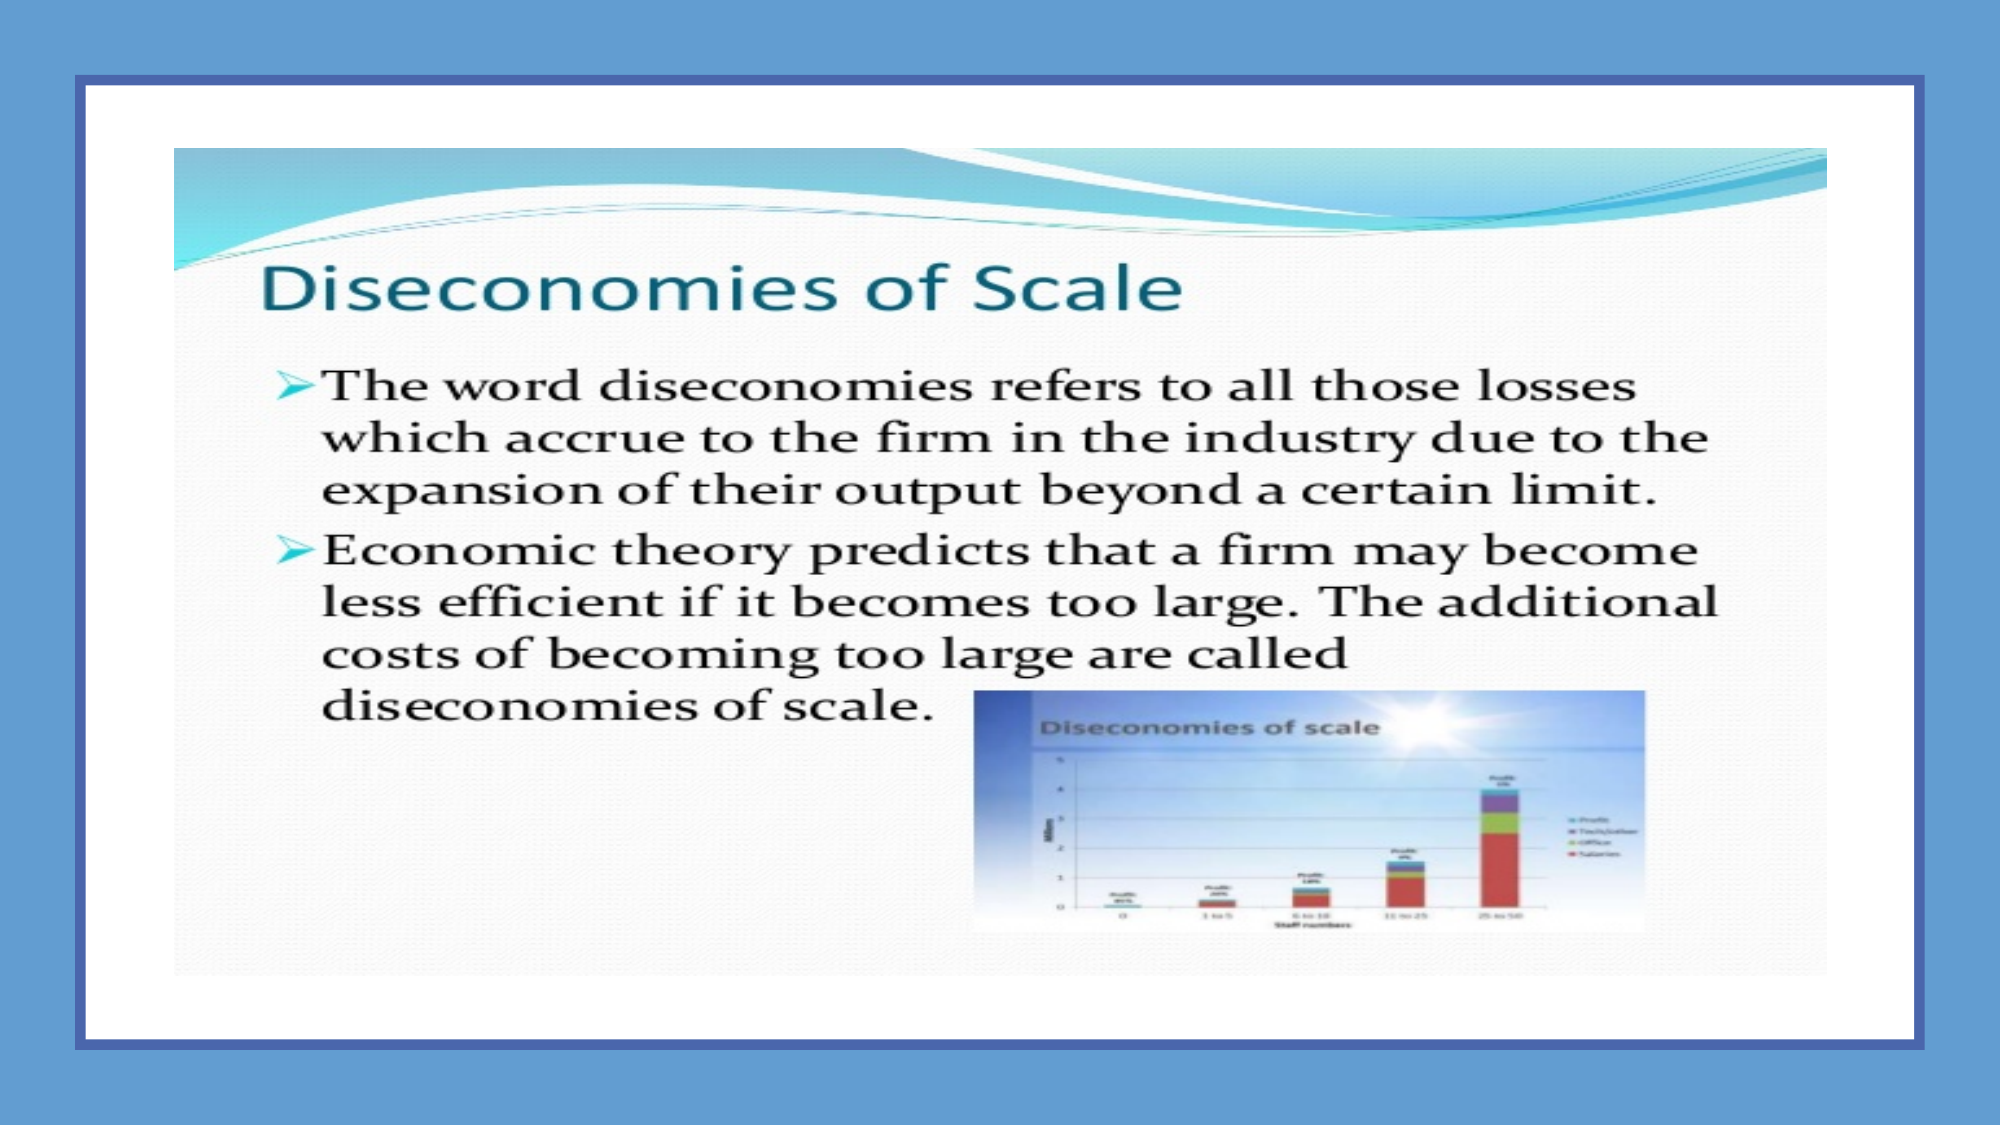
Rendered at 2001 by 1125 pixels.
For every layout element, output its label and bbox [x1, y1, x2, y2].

text_box [74, 74, 1926, 1051]
text_box [84, 84, 1916, 1041]
picture [174, 148, 1828, 976]
text_box [0, 0, 2000, 1125]
